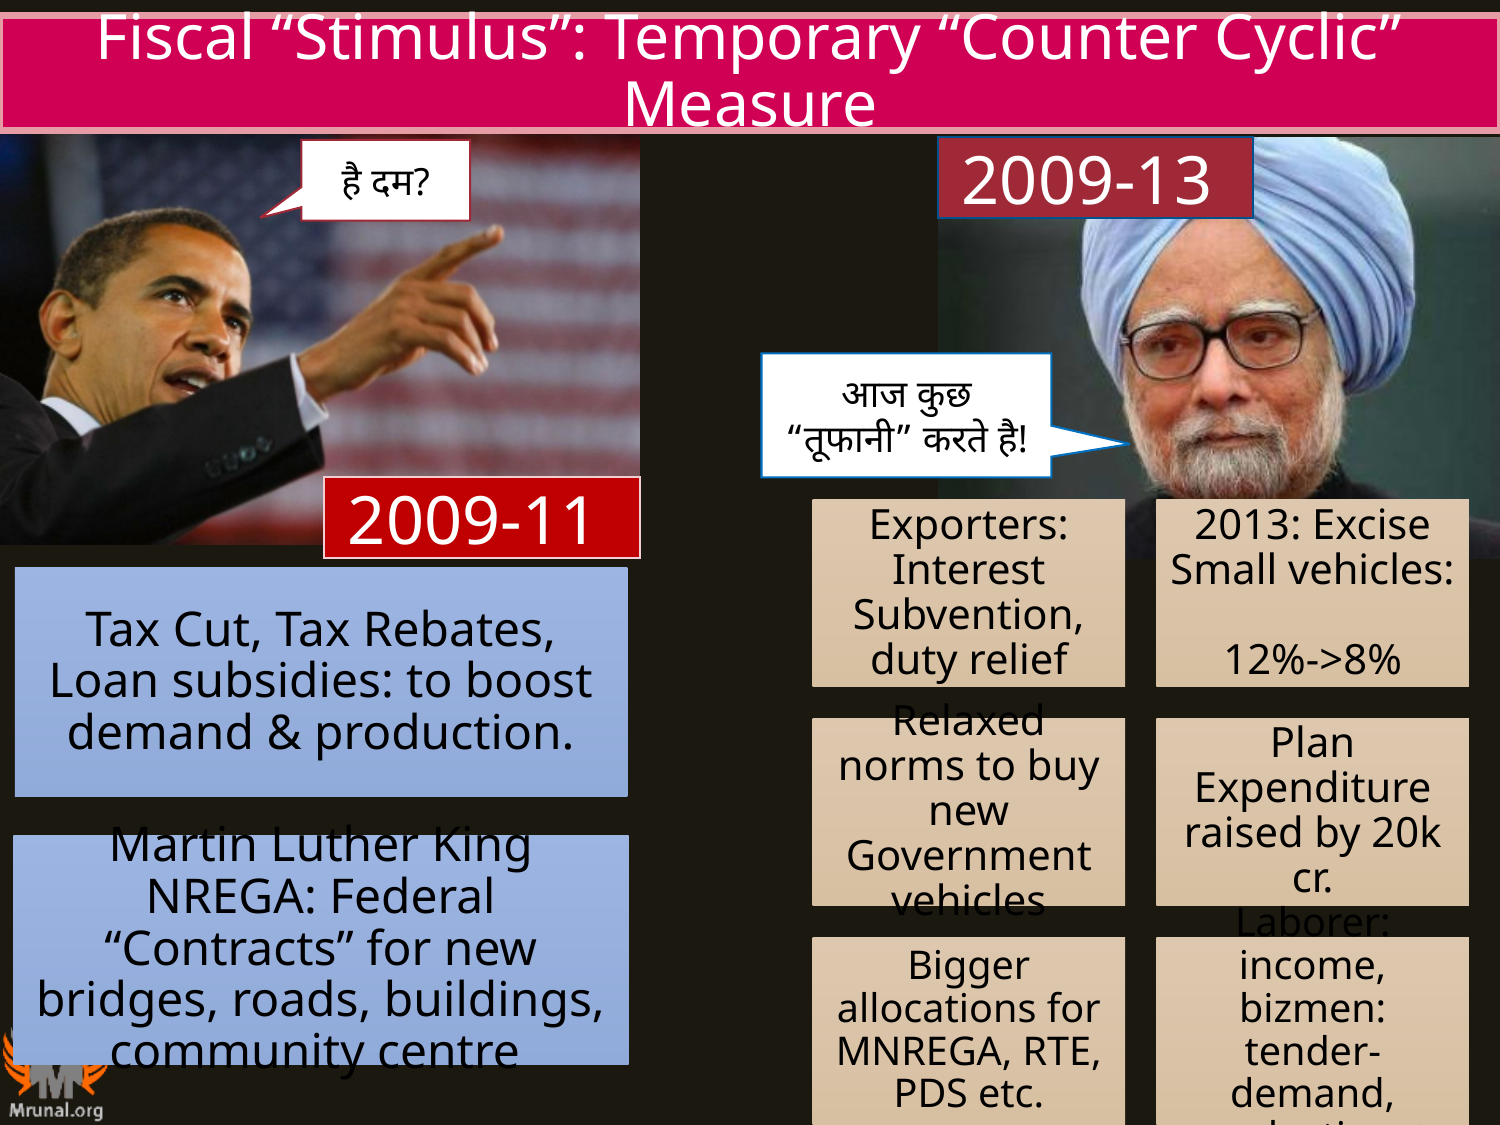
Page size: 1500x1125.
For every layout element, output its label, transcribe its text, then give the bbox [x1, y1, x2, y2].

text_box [0, 567, 643, 1065]
picture [0, 1065, 114, 1125]
text_box आज कुछ “तूफानी” करते है! [760, 352, 938, 479]
picture [0, 104, 640, 545]
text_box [747, 498, 1500, 1125]
picture [938, 137, 1500, 498]
title Fiscal “Stimulus”: Temporary “Counter Cyclic” Measure [0, 12, 1500, 134]
text_box 2009-11 [323, 476, 641, 559]
